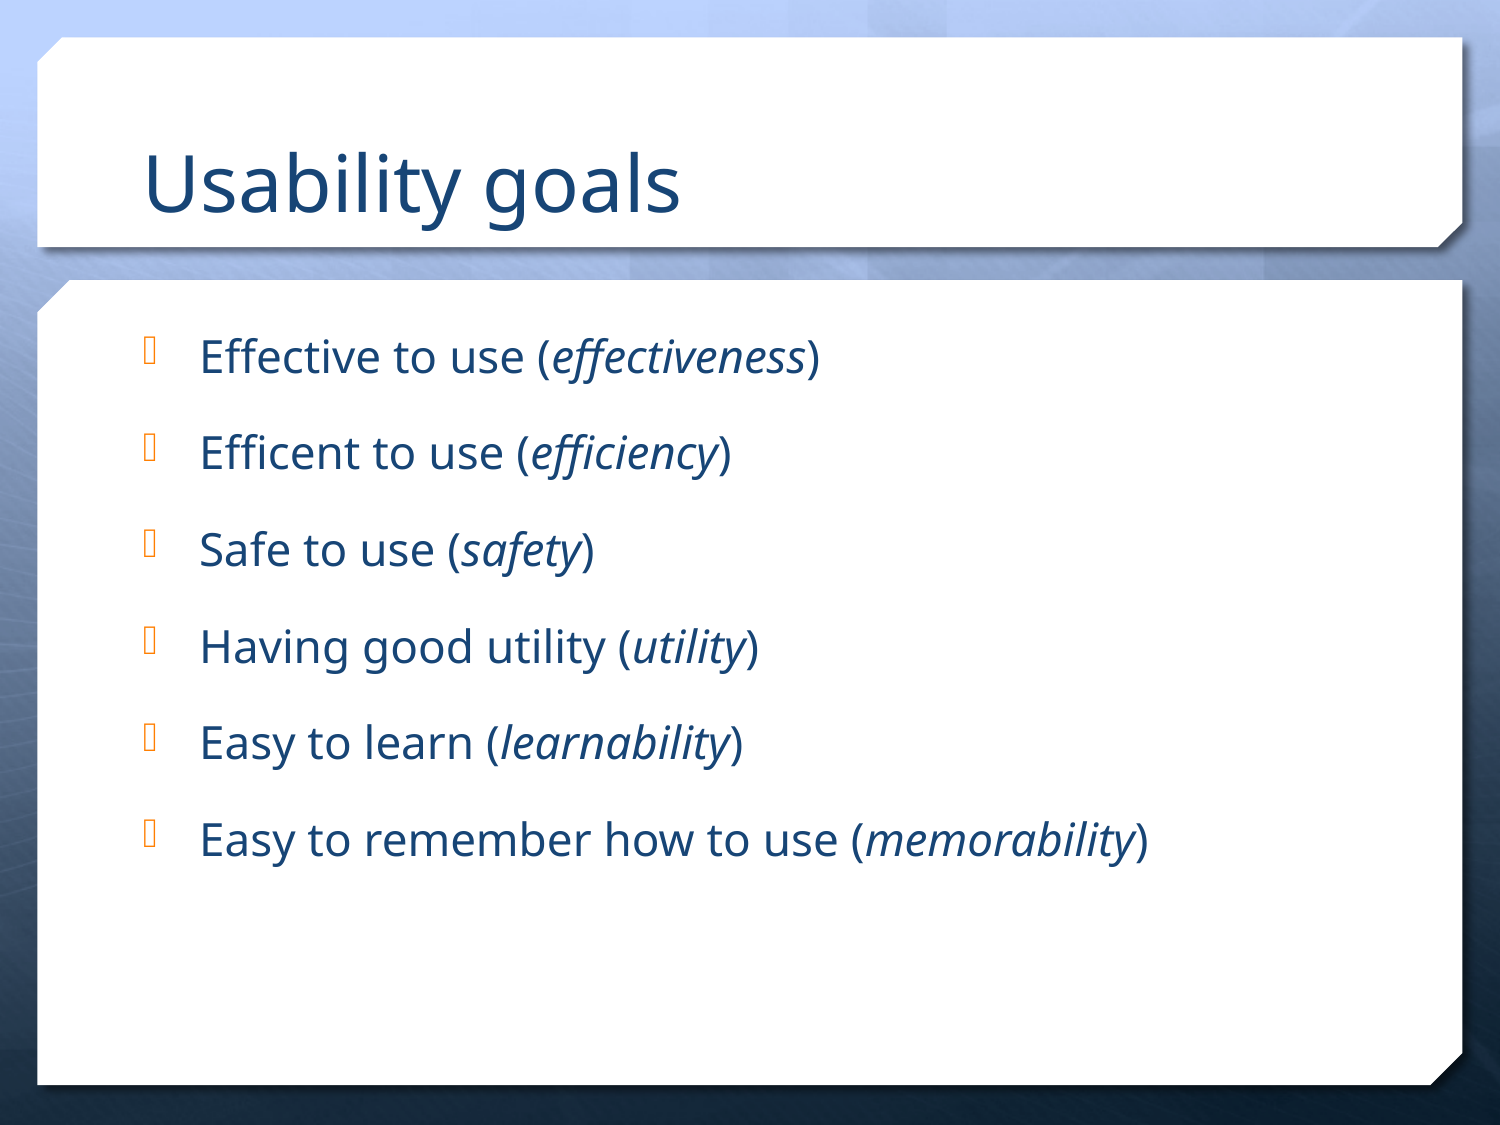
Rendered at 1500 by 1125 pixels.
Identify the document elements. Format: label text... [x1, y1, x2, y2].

list Effective to use (effectiveness) Efficent to use (efficiency) Safe to use (safety) Having good utility (utility) Easy to learn (learnability) Easy to remember how to use (memorability) [127, 319, 1372, 978]
title Usability goals [127, 48, 1372, 236]
